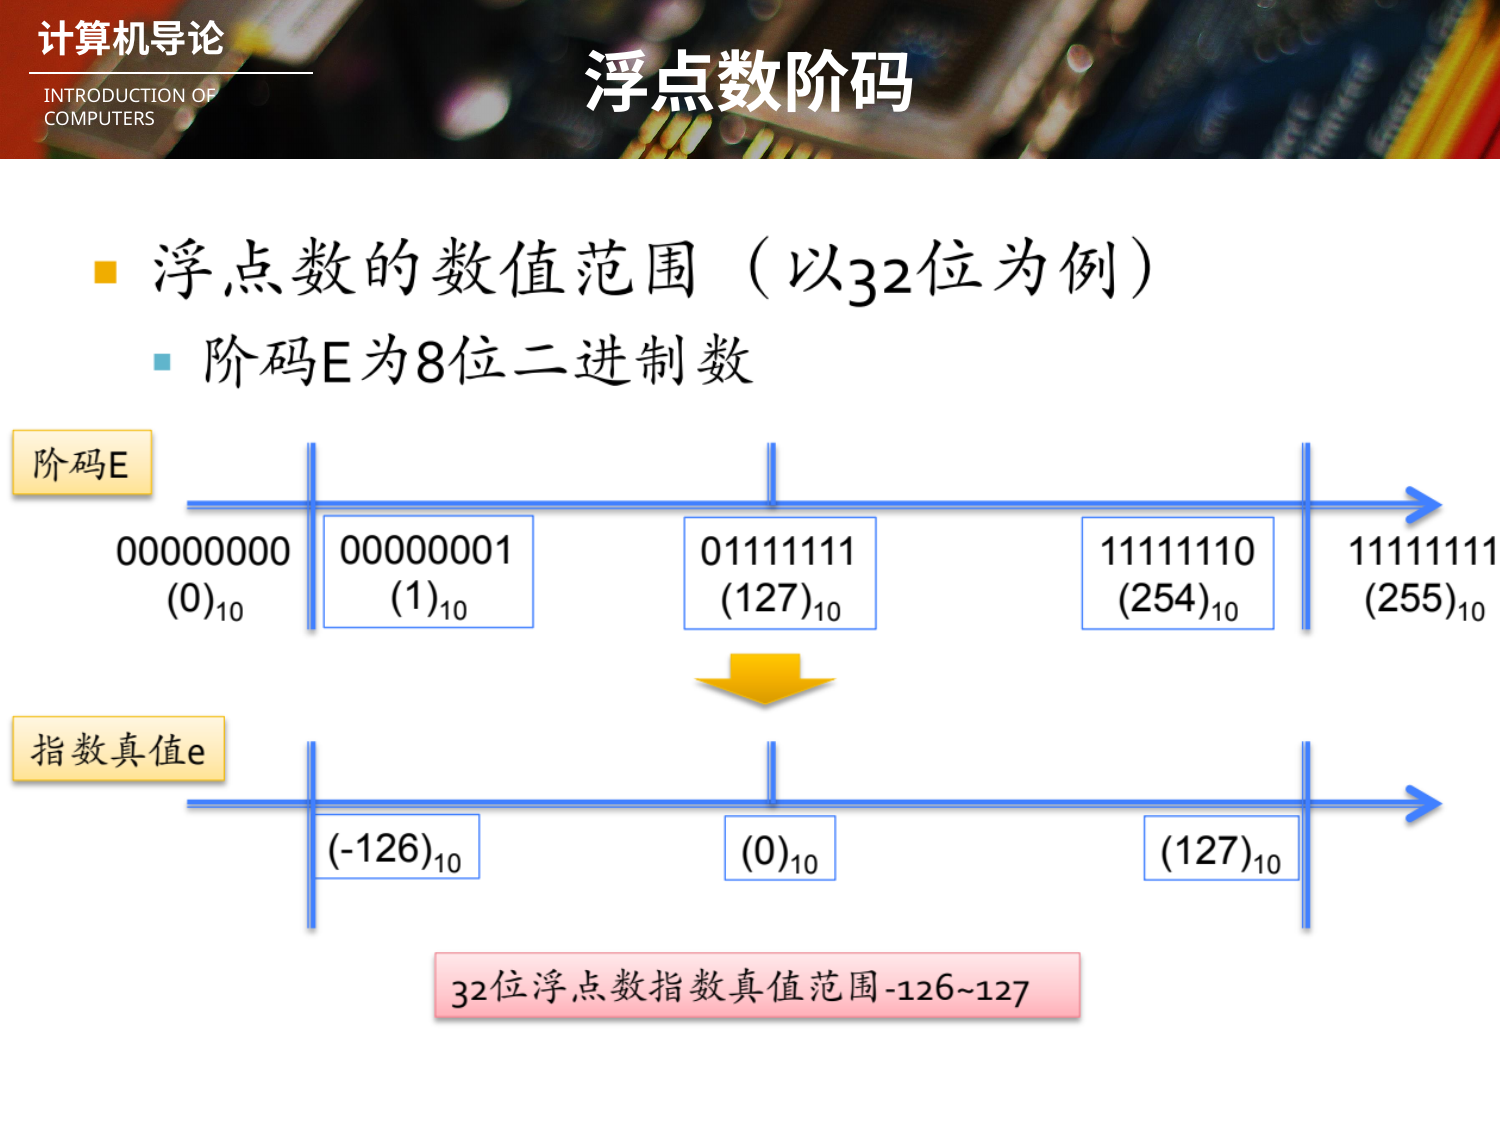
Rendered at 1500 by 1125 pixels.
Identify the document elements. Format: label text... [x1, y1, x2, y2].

picture [0, 231, 1500, 1029]
title 浮点数阶码 [76, 21, 1424, 138]
picture [0, 0, 1500, 159]
